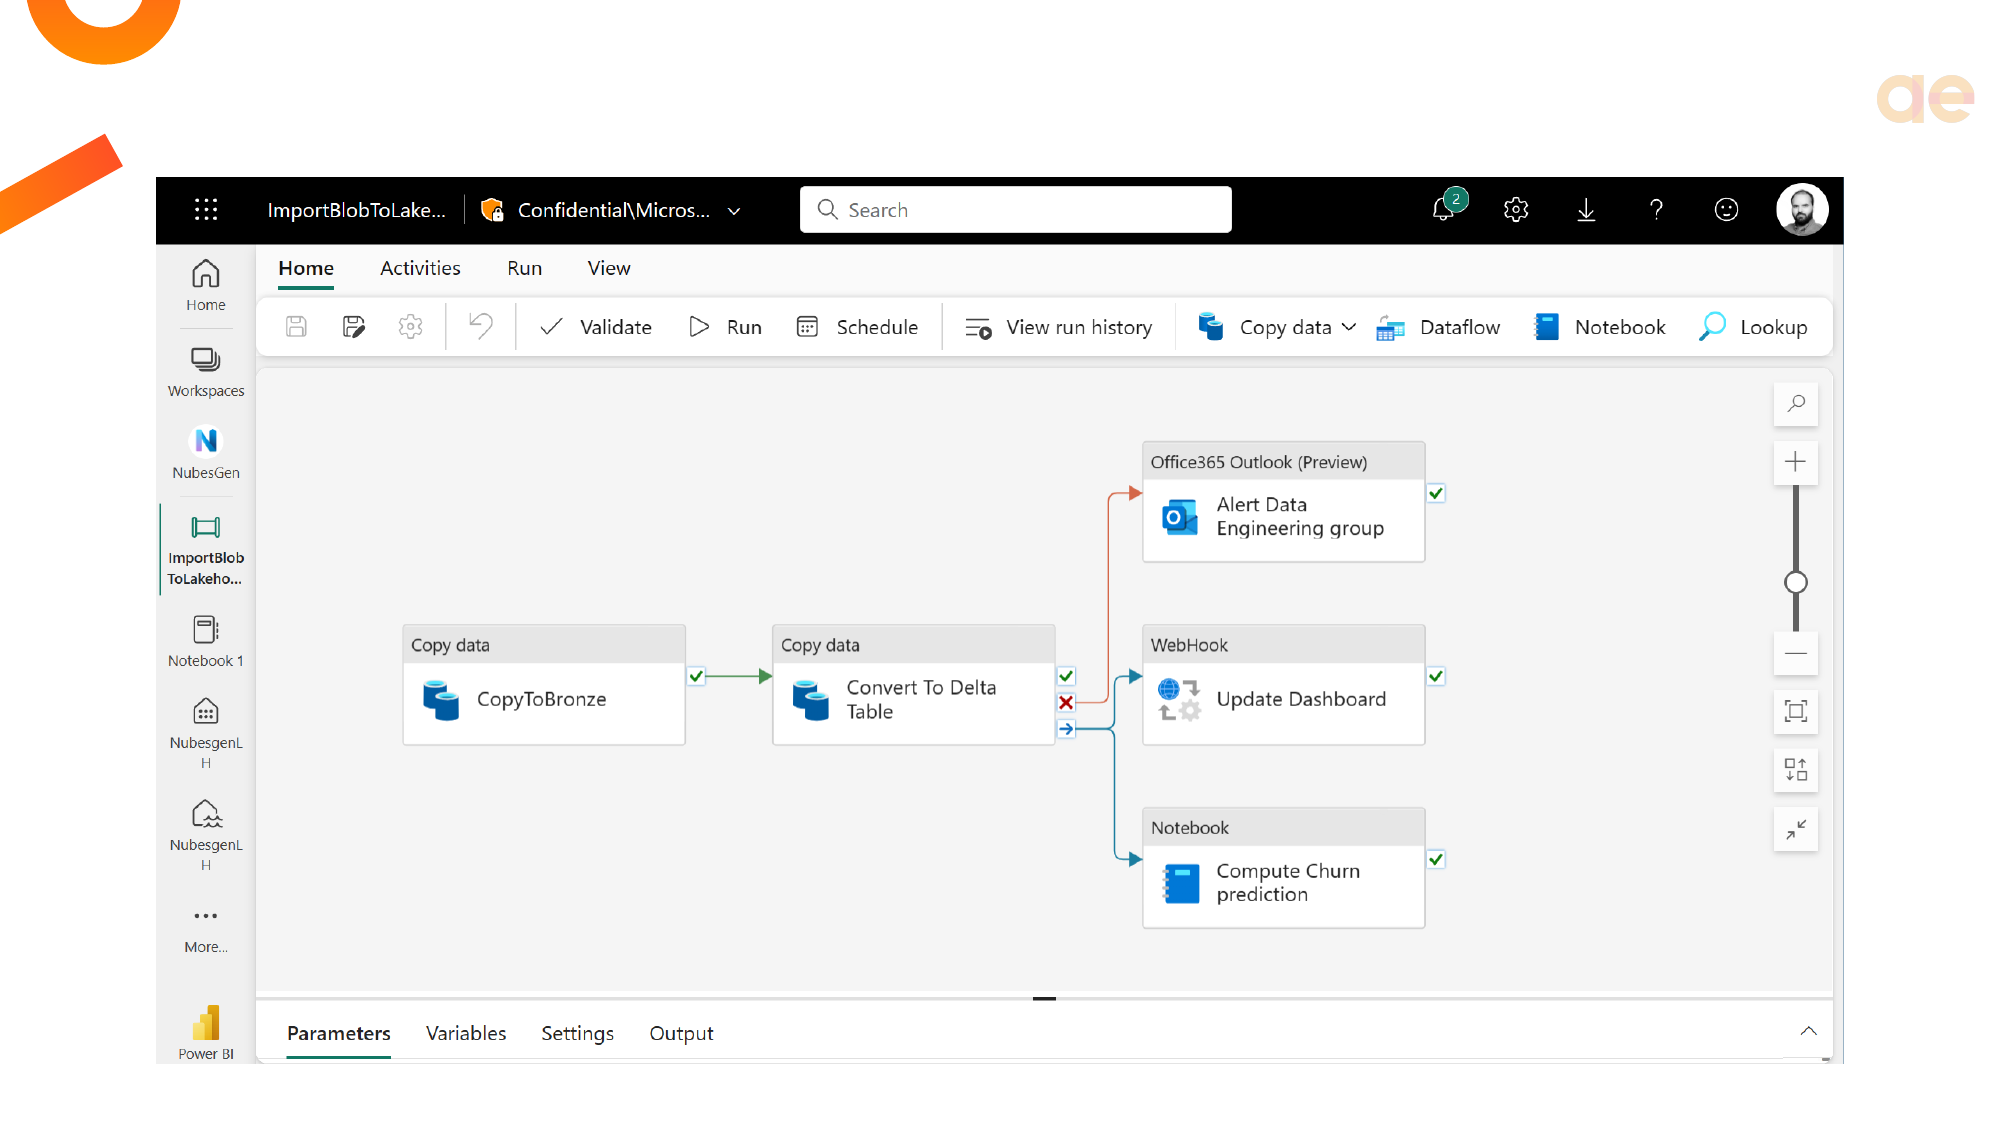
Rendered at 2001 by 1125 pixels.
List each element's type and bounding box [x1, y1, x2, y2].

picture [1877, 75, 1975, 123]
picture [156, 177, 1844, 1064]
